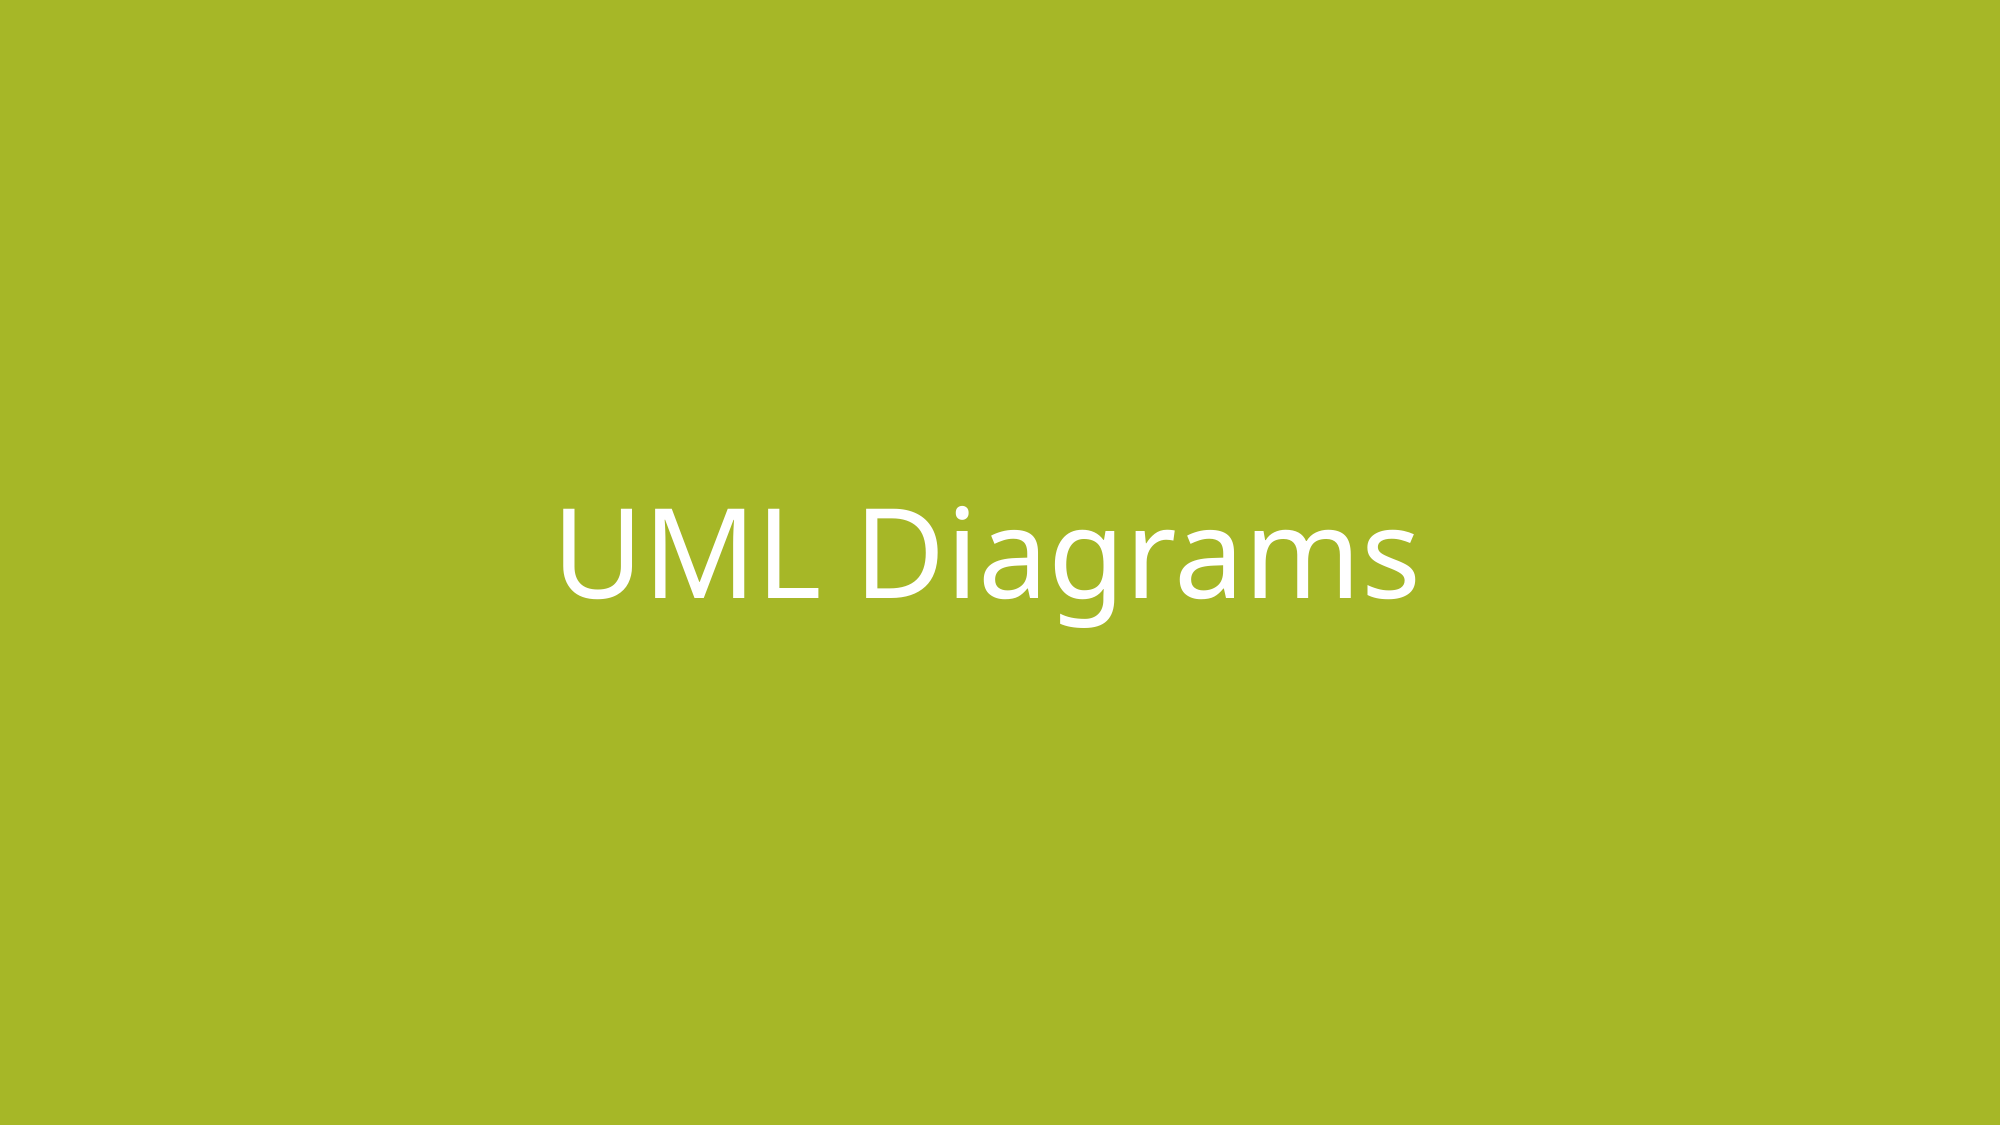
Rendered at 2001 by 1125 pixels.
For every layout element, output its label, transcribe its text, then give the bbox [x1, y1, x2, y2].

text_box UML Diagrams [198, 466, 1437, 632]
